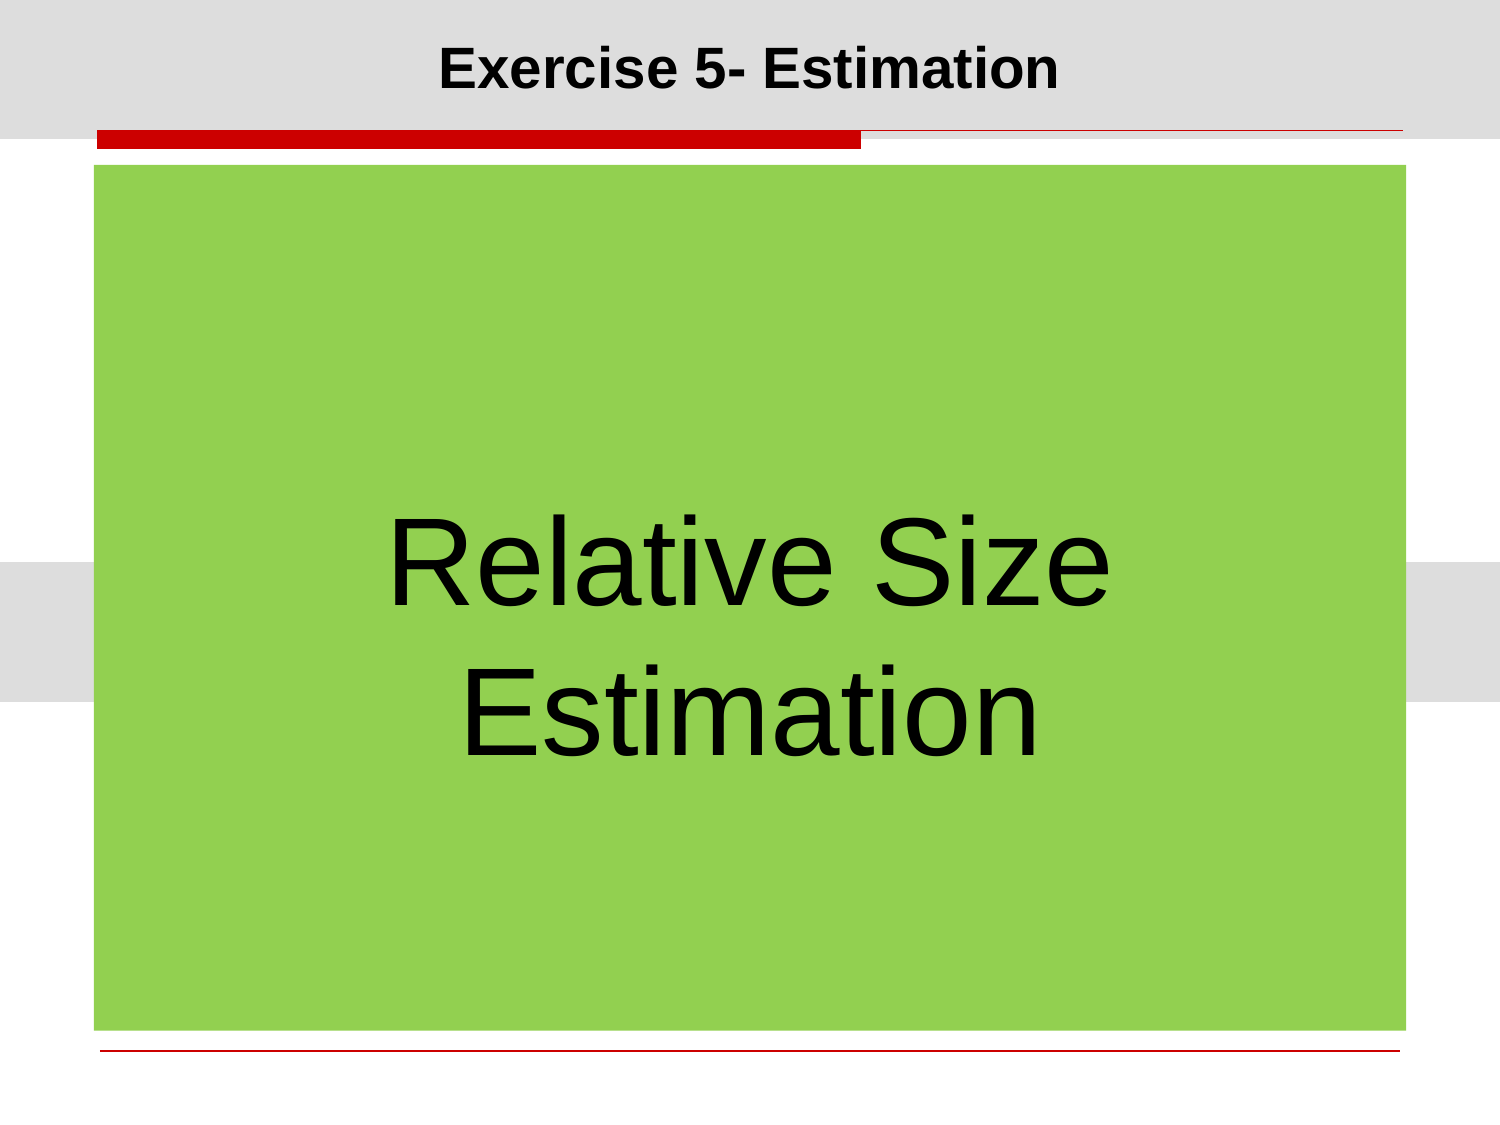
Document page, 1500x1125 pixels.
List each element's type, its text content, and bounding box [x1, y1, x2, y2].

title Exercise 5- Estimation [0, 0, 1500, 115]
picture [0, 115, 1500, 1125]
list Relative Size Estimation [93, 164, 1407, 1031]
